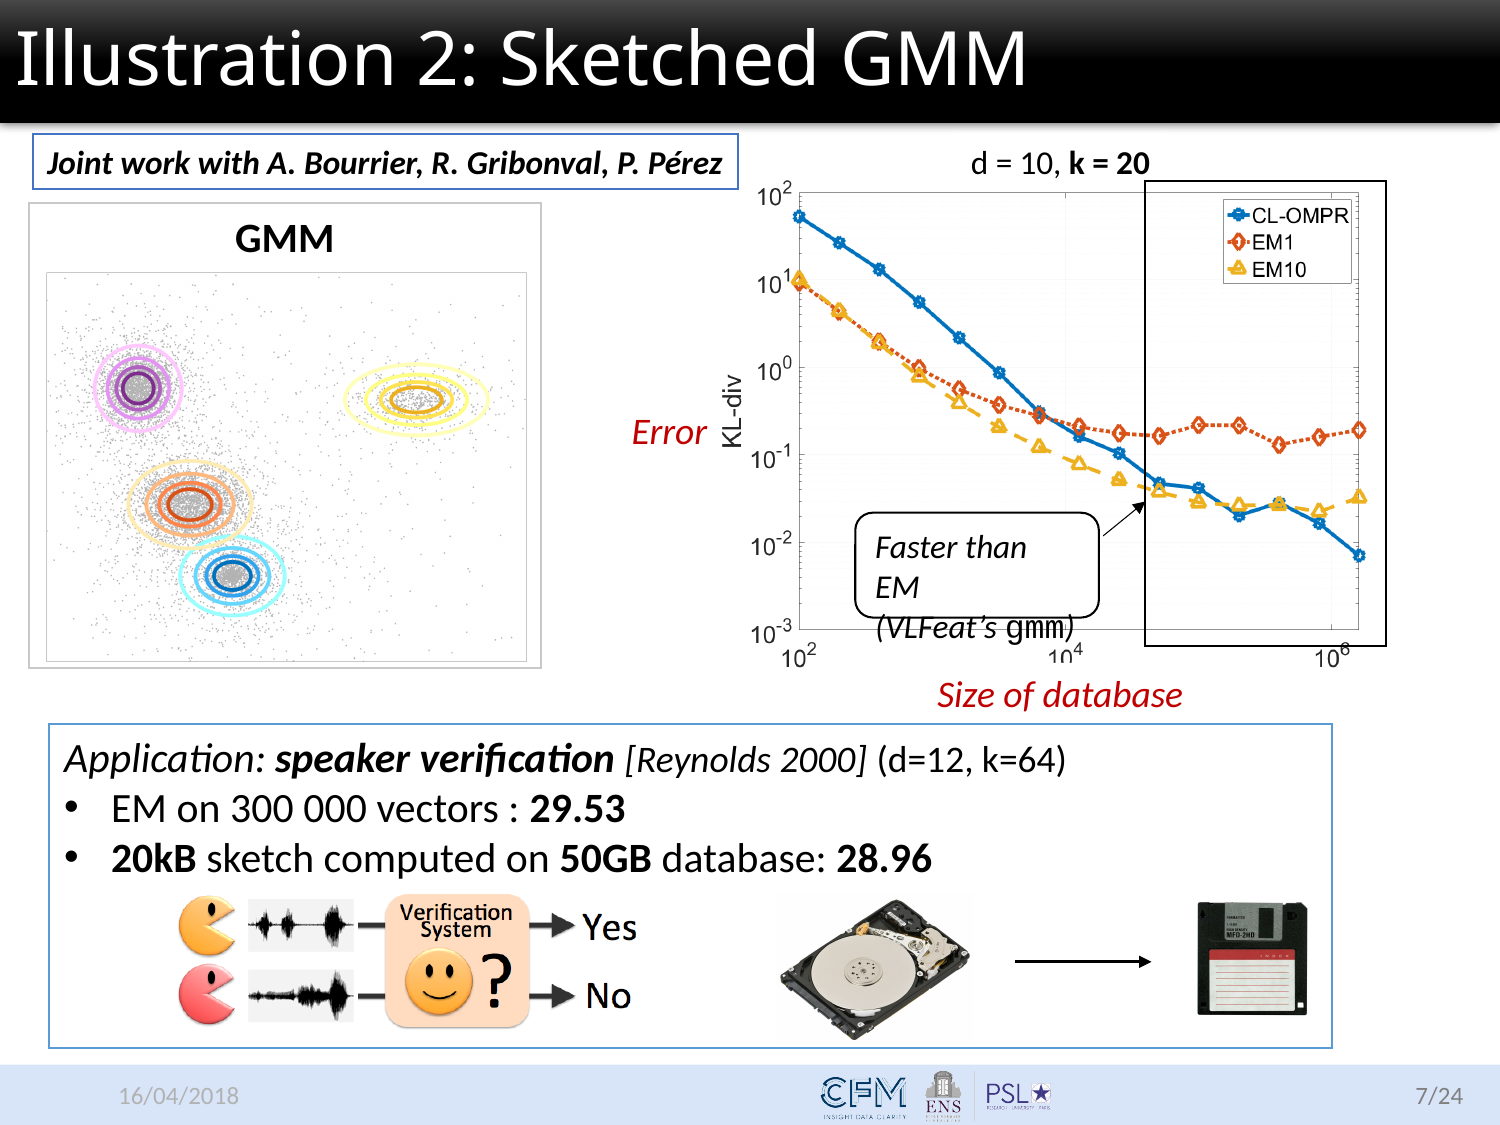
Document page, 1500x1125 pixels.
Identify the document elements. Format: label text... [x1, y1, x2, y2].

picture [170, 880, 656, 1045]
picture [1176, 883, 1329, 1036]
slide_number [103, 1065, 441, 1125]
text_box Joint work with A. Bourrier, R. Gribonval, P. Pérez [32, 133, 739, 190]
text_box d = 10, k = 20 [955, 132, 1166, 180]
picture [816, 1073, 911, 1122]
picture [918, 1068, 1057, 1125]
text_box GMM [28, 202, 542, 669]
text_box [1368, 180, 1387, 647]
text_box Application: speaker verification [Reynolds 2000] (d=12, k=64) EM on 300 000 vectors : 29.53 20kB sketch computed on 50GB database: 28.96 [48, 723, 1333, 1049]
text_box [1103, 501, 1146, 536]
title Illustration 2: Sketched GMM [0, 1, 1294, 121]
text_box Error [616, 399, 722, 460]
text_box 7/24 [1175, 1072, 1478, 1117]
picture [722, 180, 1368, 700]
picture [45, 272, 528, 663]
picture [776, 893, 974, 1045]
text_box Size of database [922, 700, 1199, 723]
